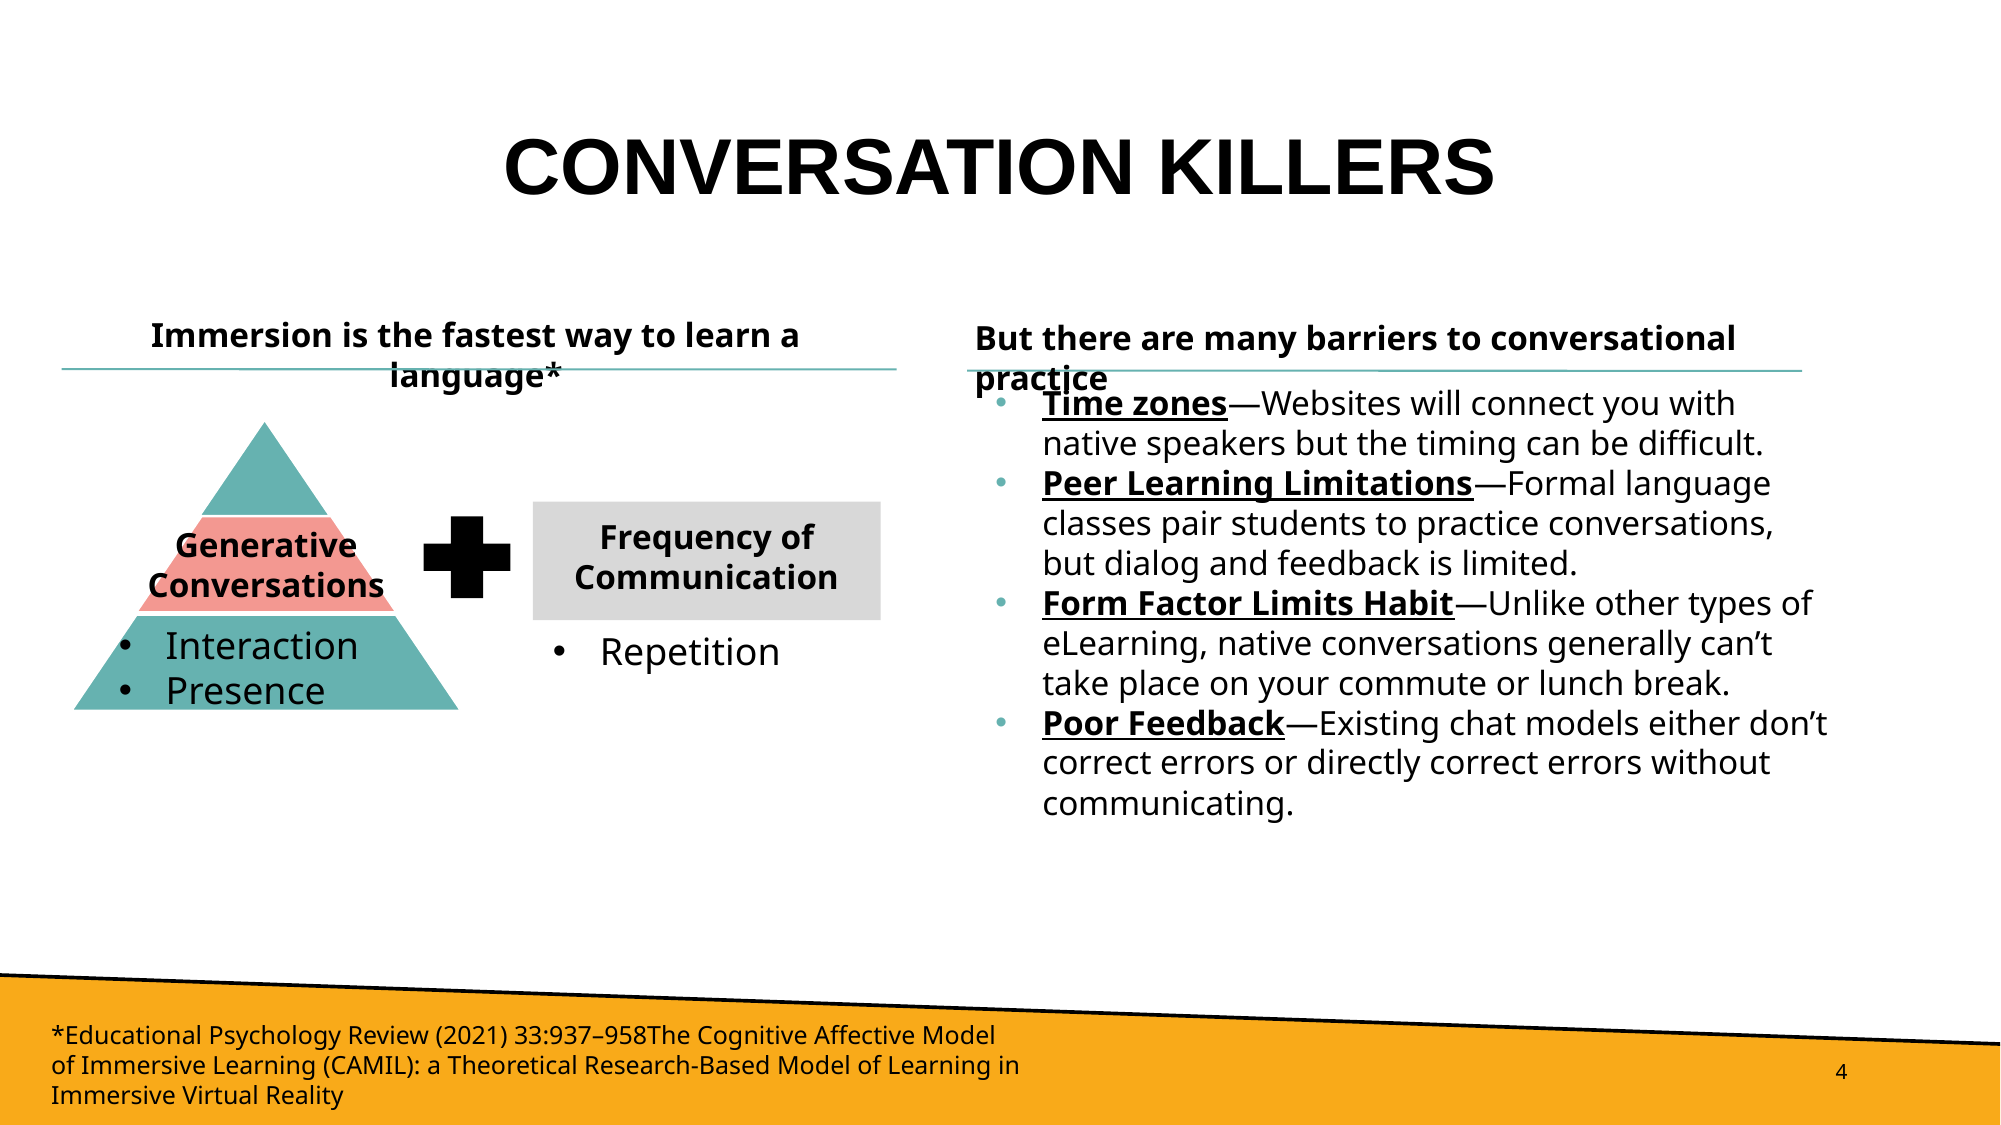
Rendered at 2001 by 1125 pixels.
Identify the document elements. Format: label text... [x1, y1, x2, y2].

text_box [72, 664, 103, 711]
text_box Generative Conversations [136, 516, 396, 612]
title CONVERSATION KILLERS [137, 59, 1863, 278]
text_box Repetition [537, 620, 885, 681]
text_box But there are many barriers to conversational practice [974, 317, 1827, 360]
text_box [423, 516, 476, 599]
text_box Time zones—Websites will connect you with native speakers but the timing can be difficult. Peer Learning Limitations—Formal language classes pair students to practice conversations, but dialog and feedback is limited. Form Factor Limits Habit—Unlike other types of eLearning, native conversations generally can’t take place on your commute or lunch break. Poor Feedback—Existing chat models either don’t correct errors or directly correct errors without communicating. [995, 382, 1829, 425]
text_box *Educational Psychology Review (2021) 33:937–958The Cognitive Affective Model of Immersive Learning (CAMIL): a Theoretical Research-Based Model of Learning in Immersive Virtual Reality [36, 1012, 1040, 1117]
text_box Immersion is the fastest way to learn a language* [79, 307, 873, 367]
text_box [450, 695, 461, 711]
slide_number ‹#› [1412, 1042, 1863, 1103]
text_box [532, 604, 881, 621]
text_box Interaction Presence [103, 614, 450, 720]
text_box [199, 420, 330, 516]
text_box [532, 501, 881, 508]
text_box Immersion is the fastest way to learn a language* [79, 377, 873, 402]
text_box Frequency of Communication [476, 508, 937, 604]
